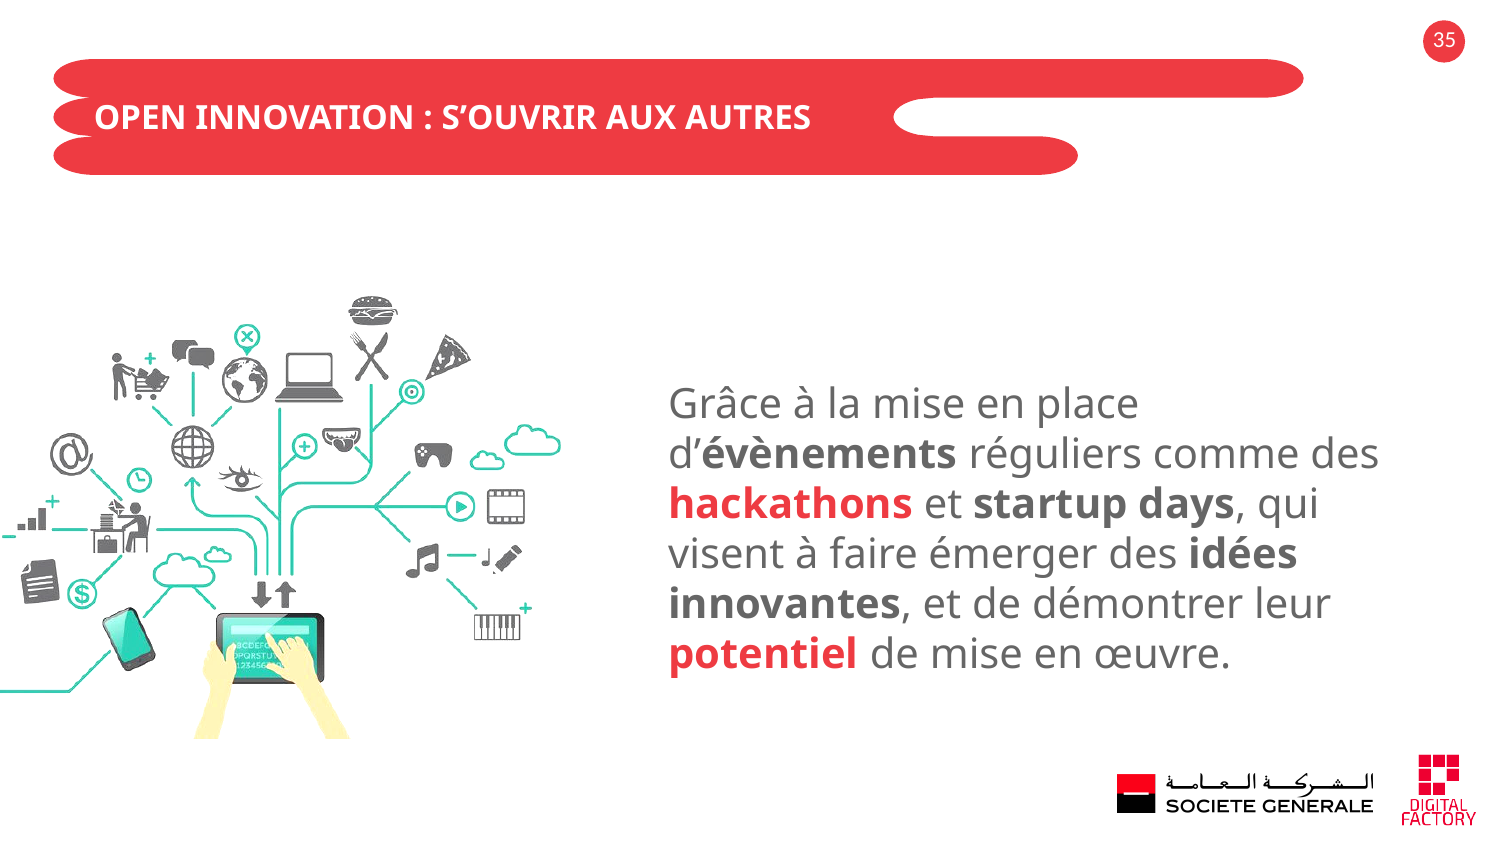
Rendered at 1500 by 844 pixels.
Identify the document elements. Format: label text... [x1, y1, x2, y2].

picture [1117, 773, 1373, 813]
picture [0, 282, 575, 739]
picture [1400, 751, 1478, 829]
text_box [52, 58, 1305, 176]
text_box Grâce à la mise en place d’évènements réguliers comme des hackathons et startup days, qui visent à faire émerger des idées innovantes, et de démontrer leur potentiel de mise en œuvre. [653, 369, 1404, 684]
text_box OPEN INNOVATION : S’OUVRIR AUX AUTRES [93, 93, 977, 185]
